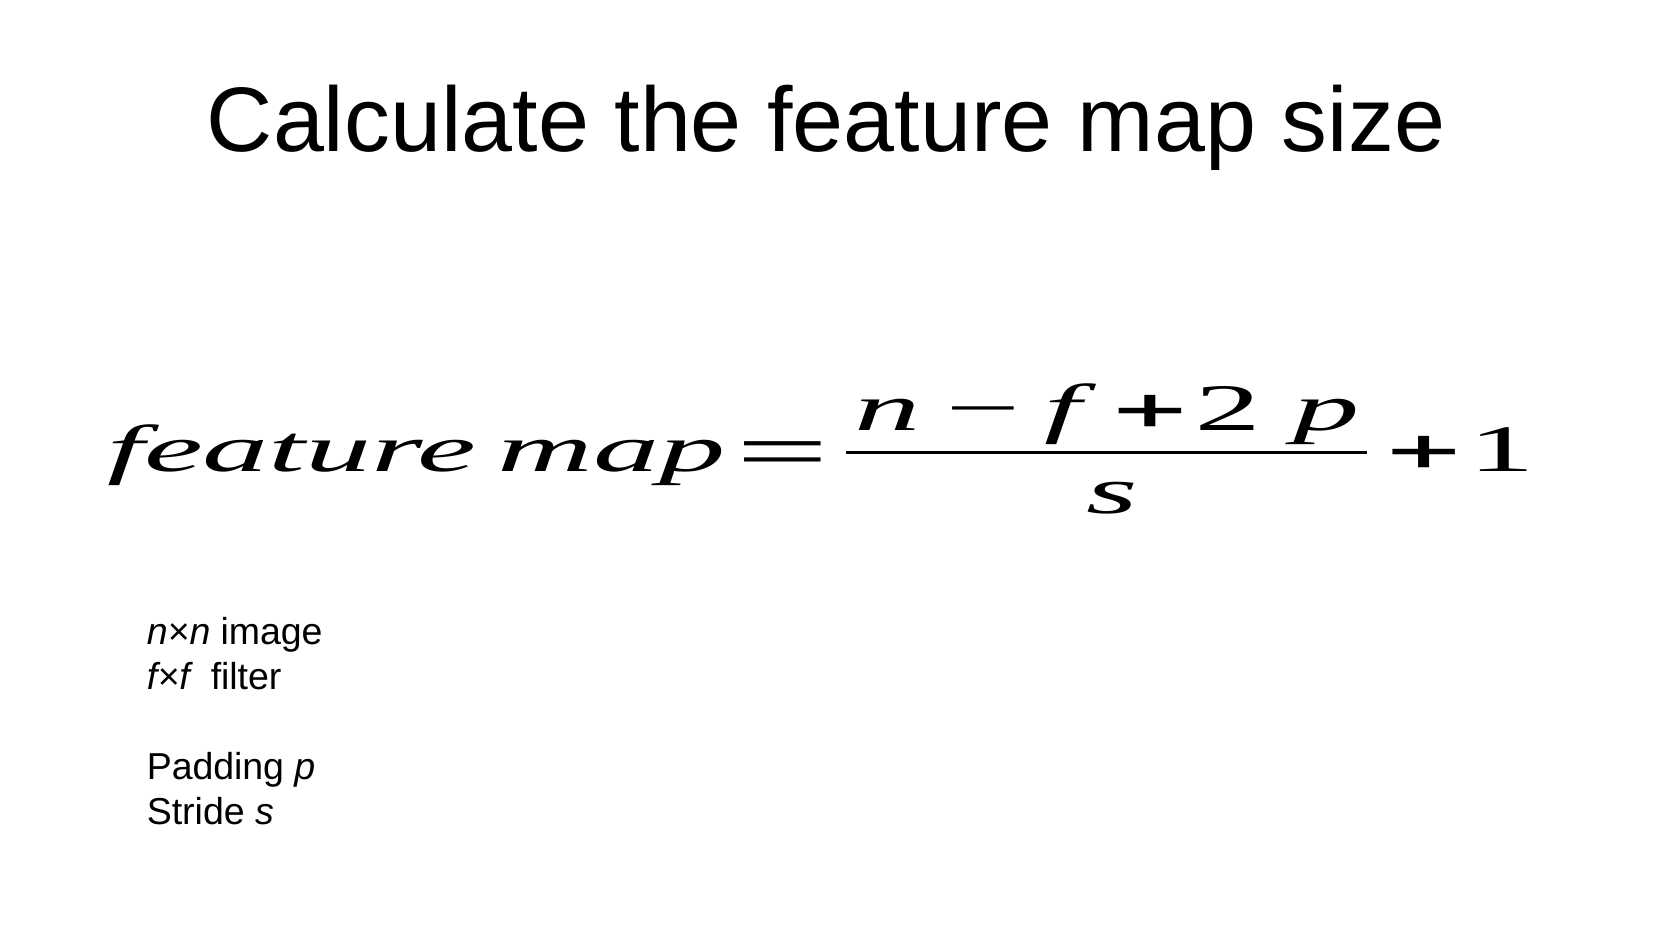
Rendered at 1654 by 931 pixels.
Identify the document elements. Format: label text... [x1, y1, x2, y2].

text_box n×n image f×f filter Padding p Stride s [132, 599, 338, 825]
title Calculate the feature map size [82, 37, 1571, 193]
